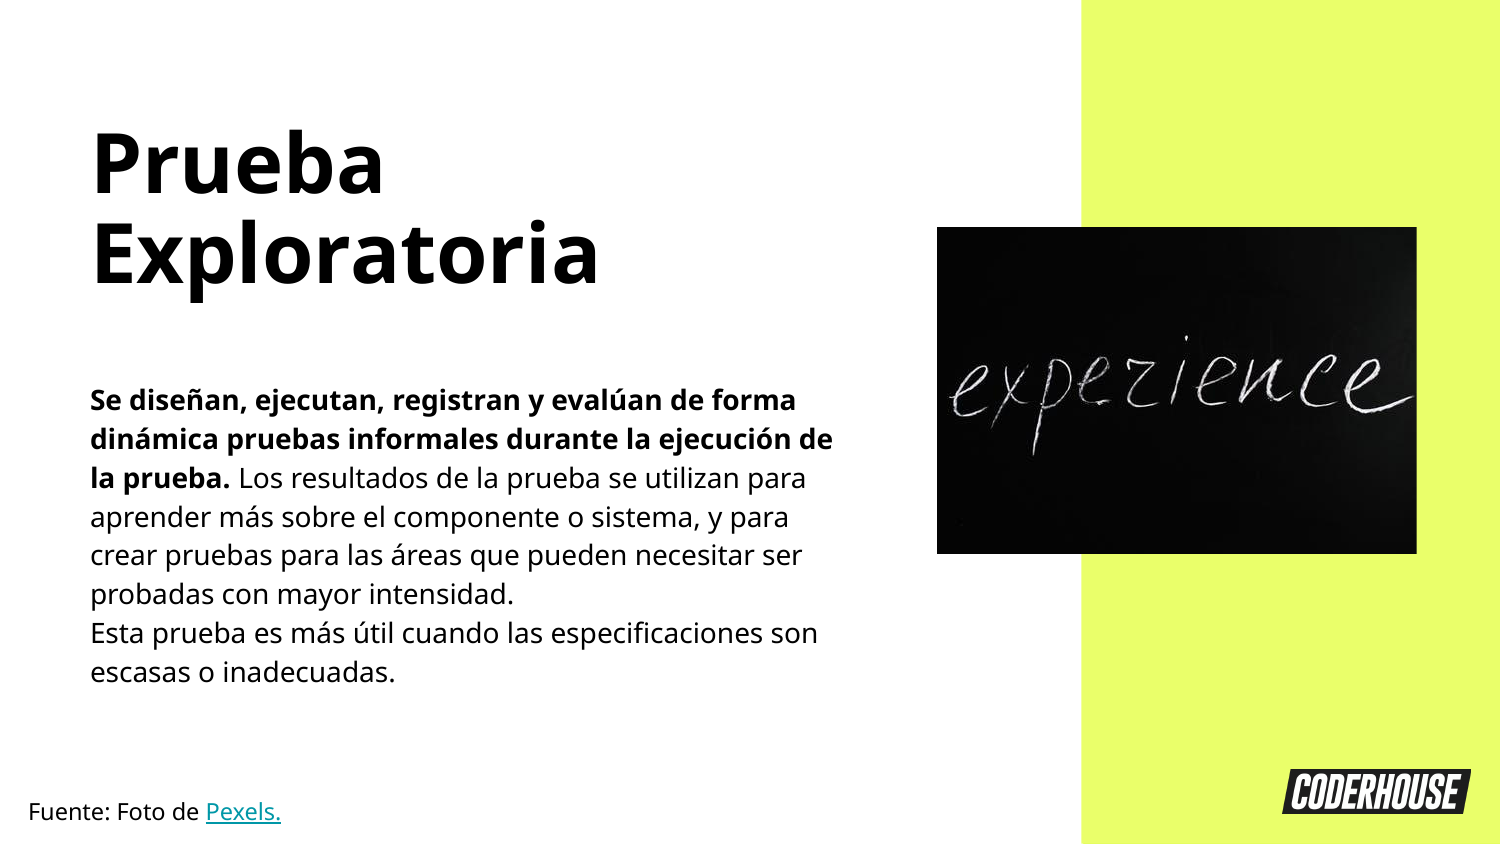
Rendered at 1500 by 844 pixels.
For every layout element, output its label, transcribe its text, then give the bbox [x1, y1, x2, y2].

text_box Se diseñan, ejecutan, registran y evalúan de forma dinámica pruebas informales durante la ejecución de la prueba. Los resultados de la prueba se utilizan para aprender más sobre el componente o sistema, y para crear pruebas para las áreas que pueden necesitar ser probadas con mayor intensidad. Esta prueba es más útil cuando las especificaciones son escasas o inadecuadas. [75, 362, 851, 703]
picture [1281, 769, 1471, 814]
text_box Fuente: Foto de Pexels. [13, 776, 814, 844]
text_box Prueba Exploratoria [75, 107, 851, 317]
picture [0, 0, 1417, 844]
